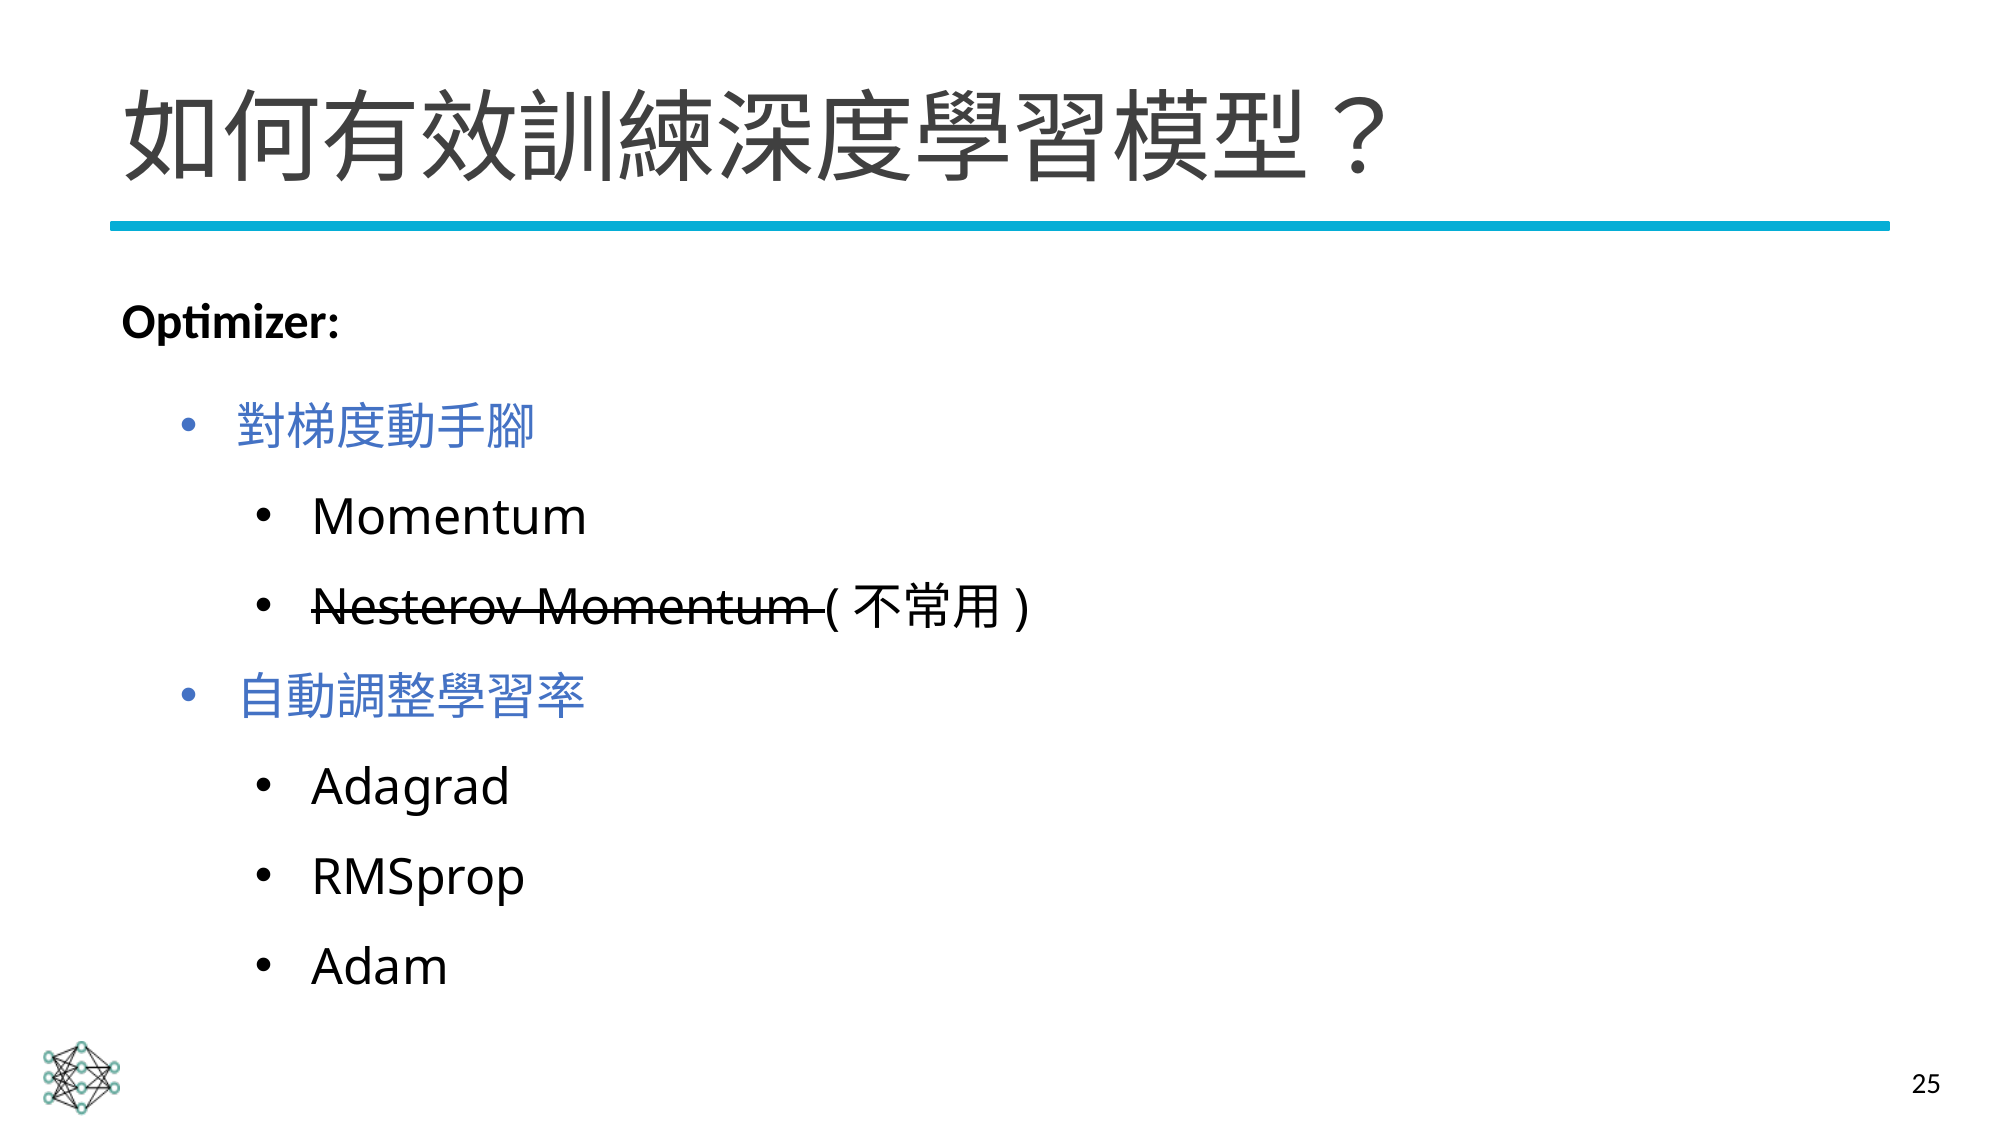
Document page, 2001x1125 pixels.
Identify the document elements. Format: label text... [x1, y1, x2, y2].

title 如何有效訓練深度學習模型？ [107, 58, 1899, 228]
text_box Optimizer: [107, 281, 399, 357]
picture [43, 1041, 120, 1116]
slide_number 25 [1740, 1052, 1957, 1113]
text_box 對梯度動手腳 Momentum Nesterov Momentum (不常用) 自動調整學習率 Adagrad RMSprop Adam [165, 357, 1957, 1002]
